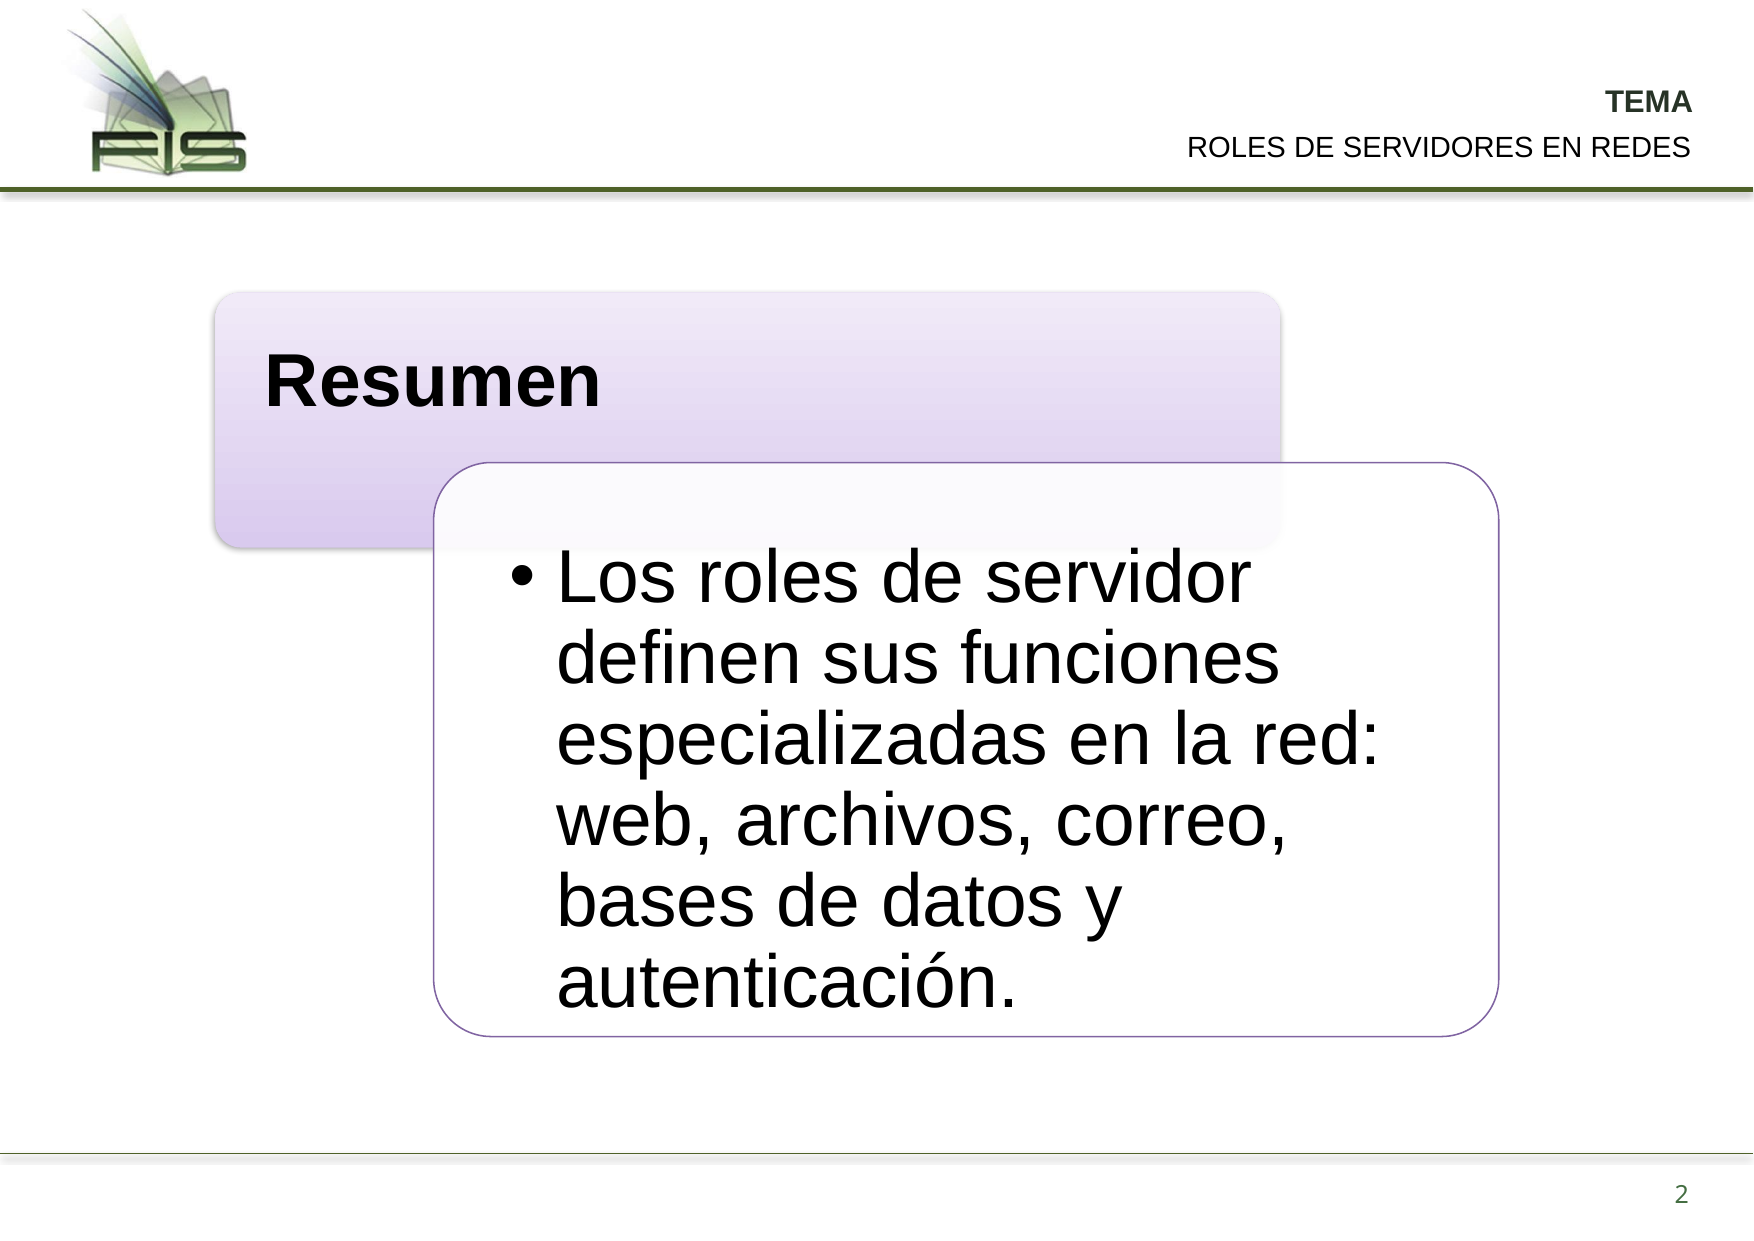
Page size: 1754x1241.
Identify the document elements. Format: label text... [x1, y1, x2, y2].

text_box ROLES DE SERVIDORES EN REDES [826, 120, 1707, 171]
picture [61, 8, 250, 178]
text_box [215, 283, 1500, 1046]
slide_number 2 [1296, 1162, 1706, 1229]
